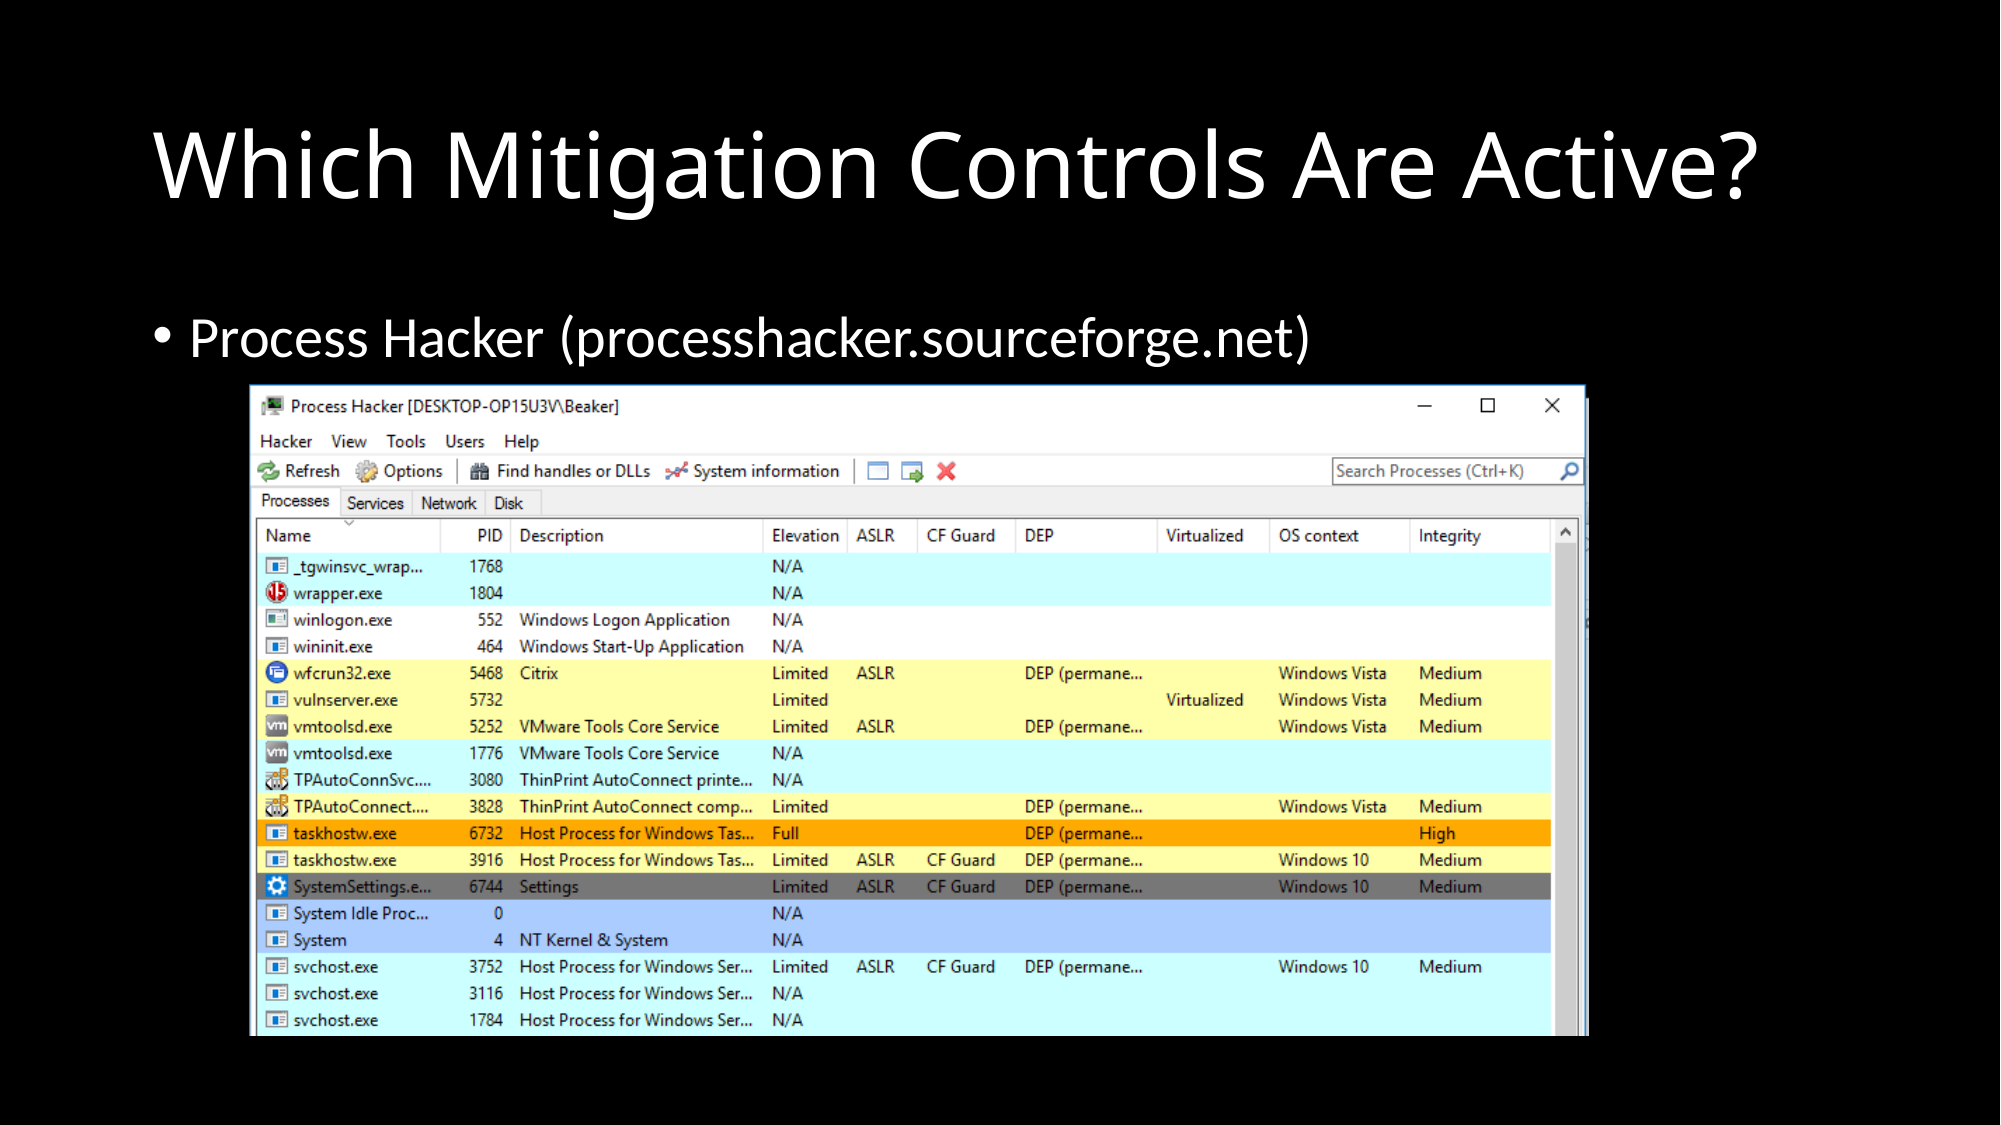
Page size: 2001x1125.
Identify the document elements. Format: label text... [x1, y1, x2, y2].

list Process Hacker (processhacker.sourceforge.net) [137, 299, 1863, 1014]
title Which Mitigation Controls Are Active? [137, 59, 1863, 278]
picture [249, 383, 1589, 1036]
